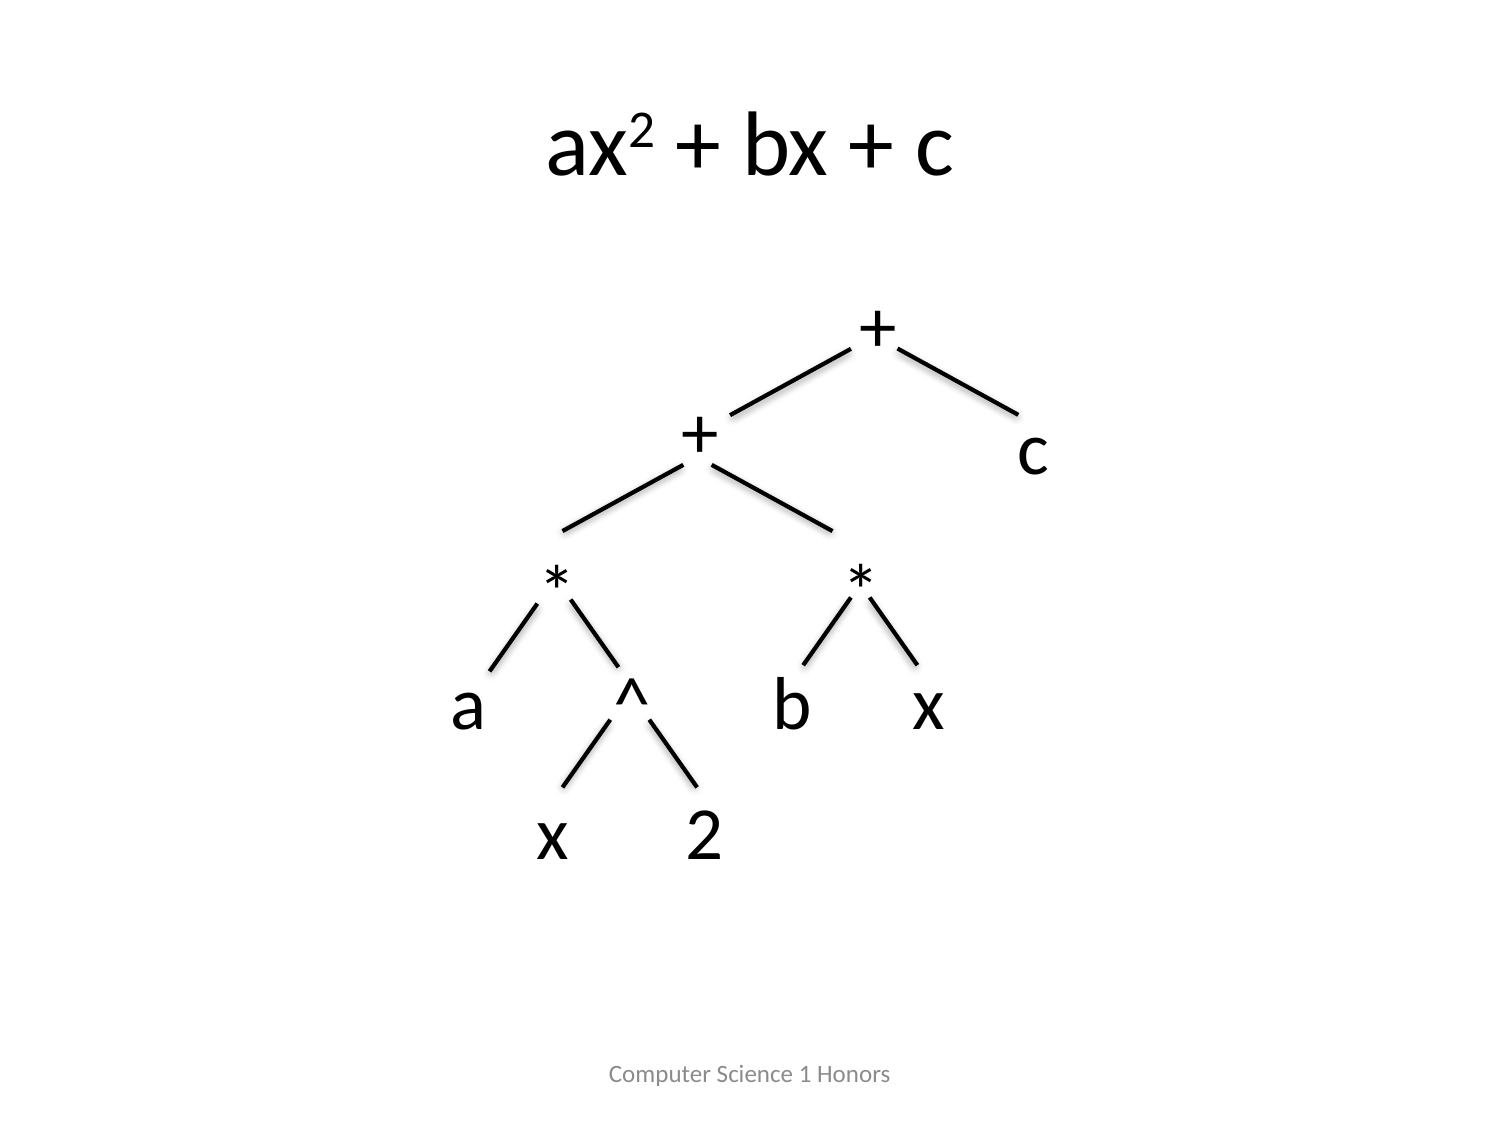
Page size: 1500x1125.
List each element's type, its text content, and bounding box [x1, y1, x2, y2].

footer Computer Science 1 Honors [512, 1042, 988, 1103]
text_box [434, 270, 1066, 884]
title ax2 + bx + c [75, 45, 1425, 233]
